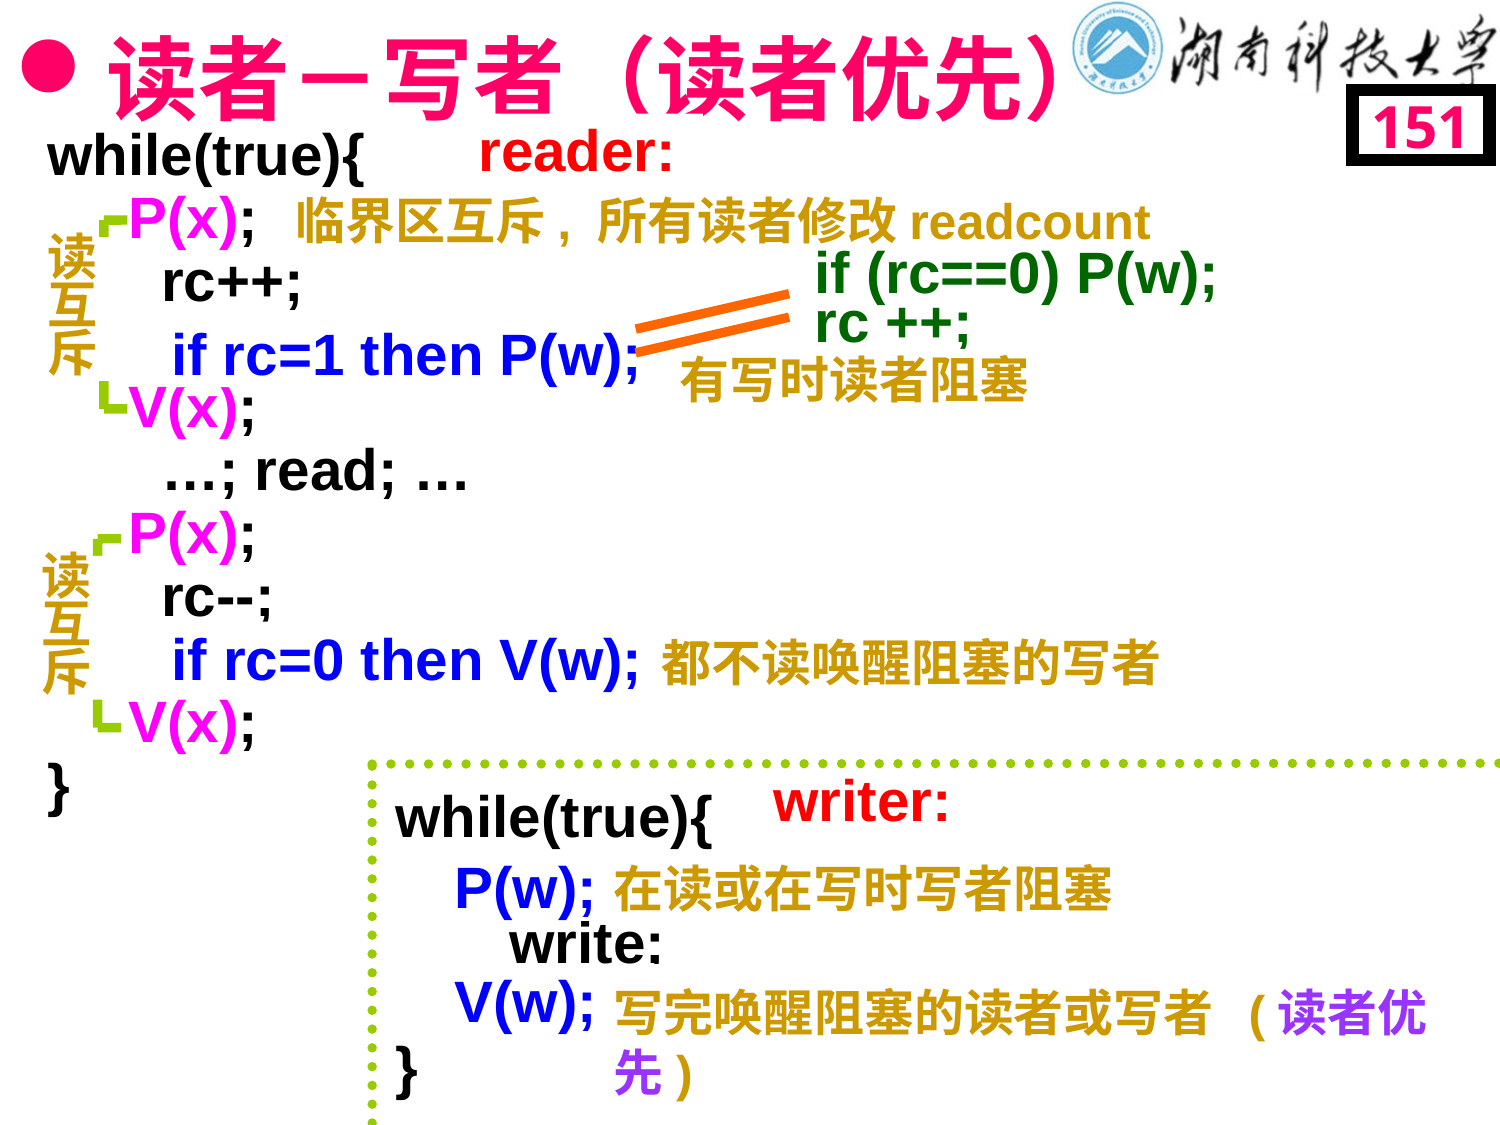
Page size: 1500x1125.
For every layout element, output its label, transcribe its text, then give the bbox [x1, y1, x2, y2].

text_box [372, 763, 1500, 1125]
text_box if rc=1 then P(w); [171, 317, 679, 388]
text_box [635, 254, 1459, 368]
text_box if rc=0 then V(w); [171, 621, 661, 692]
text_box 都不读唤醒阻塞的写者 [661, 631, 1205, 692]
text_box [41, 538, 122, 728]
text_box 临界区互斥, 所有读者修改readcount [295, 190, 1205, 250]
text_box reader: [478, 113, 703, 184]
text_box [47, 220, 128, 409]
text_box 151 [1352, 90, 1490, 161]
text_box while(true){ P(x); rc++; V(x); …; read; … P(x); rc--; V(x); } [47, 125, 1158, 818]
title 读者－写者（读者优先） [0, 0, 1426, 155]
text_box 有写时读者阻塞 [679, 368, 1207, 409]
picture [1426, 0, 1500, 97]
